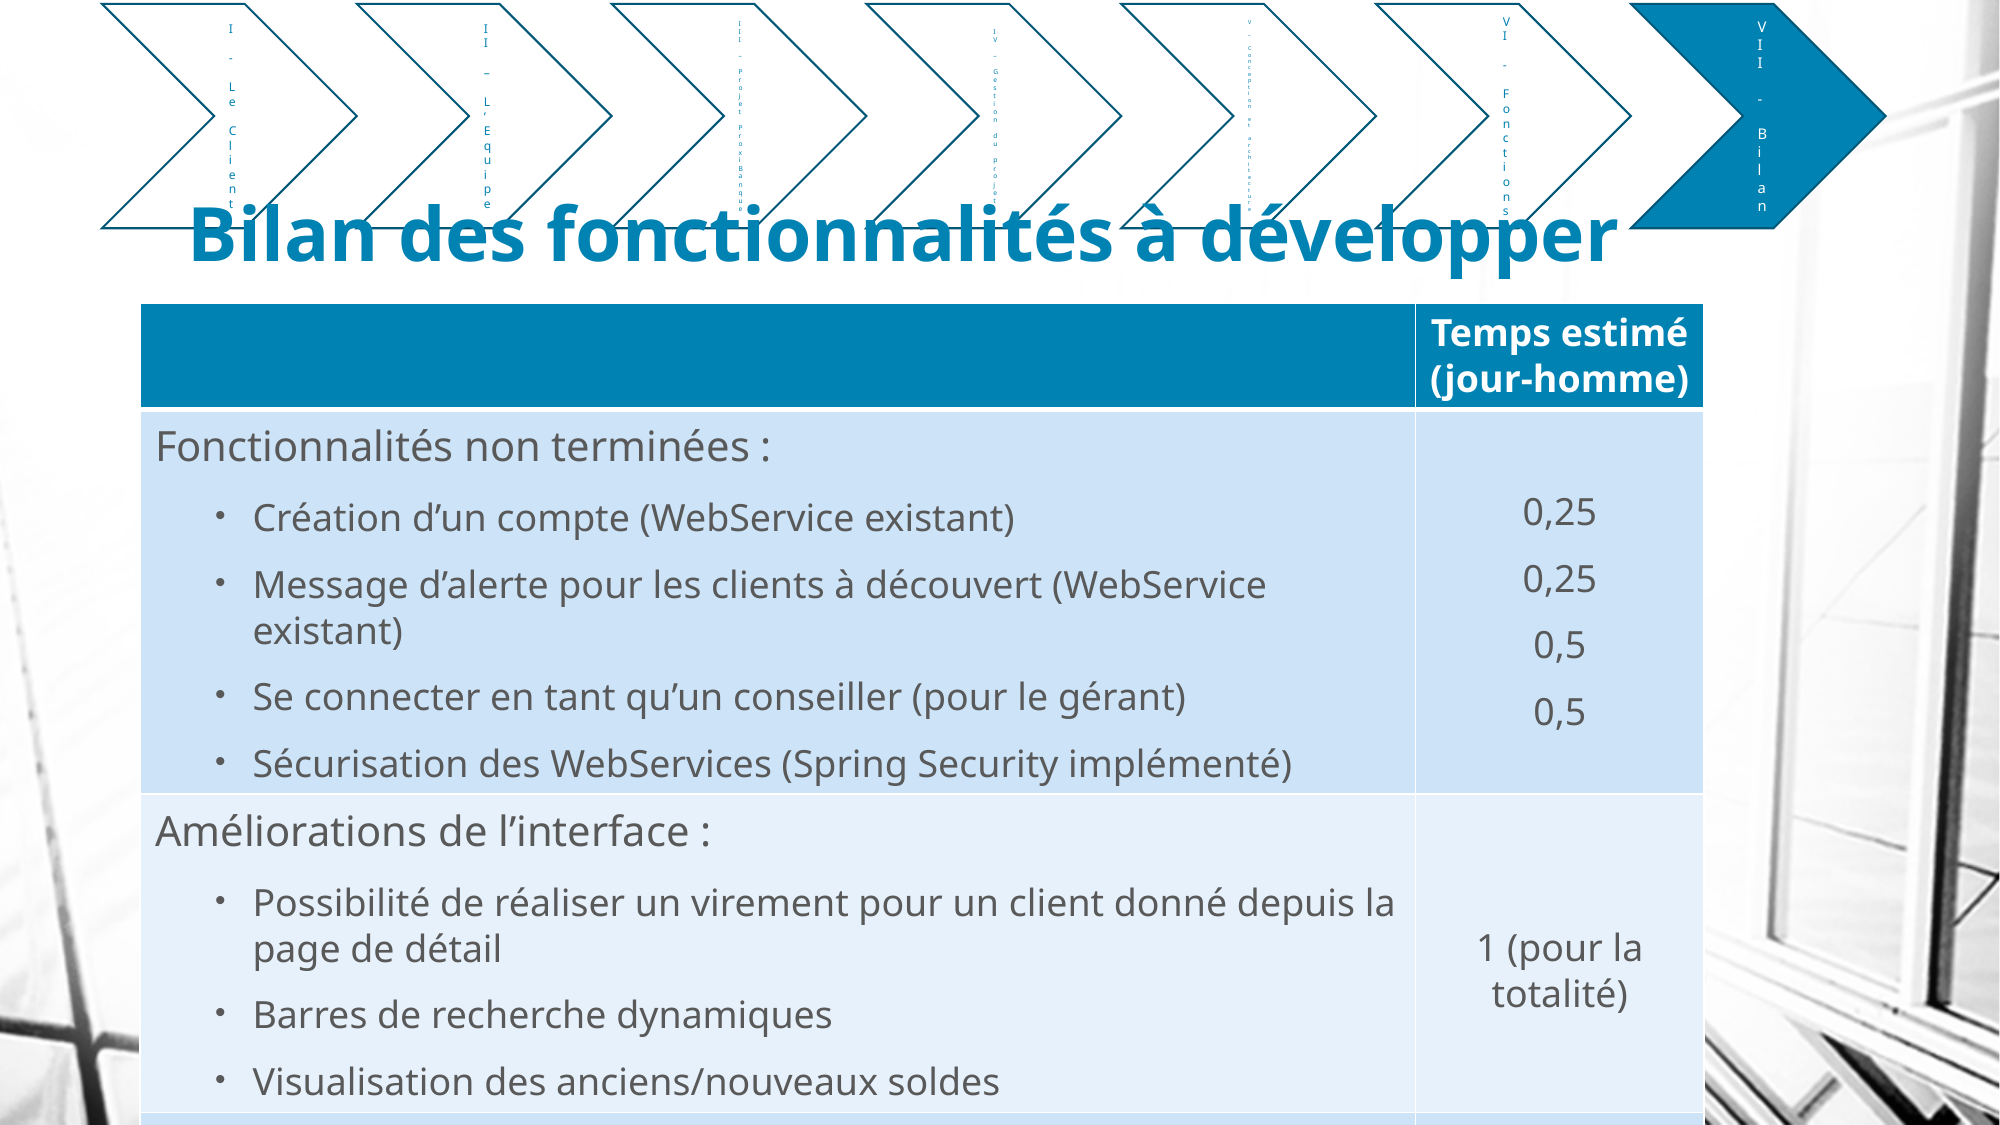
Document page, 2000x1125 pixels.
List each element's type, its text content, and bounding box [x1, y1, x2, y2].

table_cell 2,5 [1416, 1113, 1703, 1125]
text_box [101, 3, 1886, 229]
table_cell 1 (pour la totalité) [1416, 795, 1703, 1112]
table_cell Total : [141, 1113, 1415, 1125]
table_cell Améliorations de l’interface : Possibilité de réaliser un virement pour un client donné depuis la page de détail Barres de recherche dynamiques Visualisation des anciens/nouveaux soldes [141, 795, 1415, 1112]
title Bilan des fonctionnalités à développer [172, 229, 1672, 284]
table_header [141, 304, 1415, 407]
table_cell Fonctionnalités non terminées : Création d’un compte (WebService existant) Message d’alerte pour les clients à découvert (WebService existant) Se connecter en tant qu’un conseiller (pour le gérant) Sécurisation des WebServices (Spring Security implémenté) [141, 412, 1415, 793]
table_header Temps estimé (jour-homme) [1416, 304, 1703, 407]
picture [0, 0, 2000, 1125]
table_cell 0,25 0,25 0,5 0,5 [1416, 412, 1703, 793]
